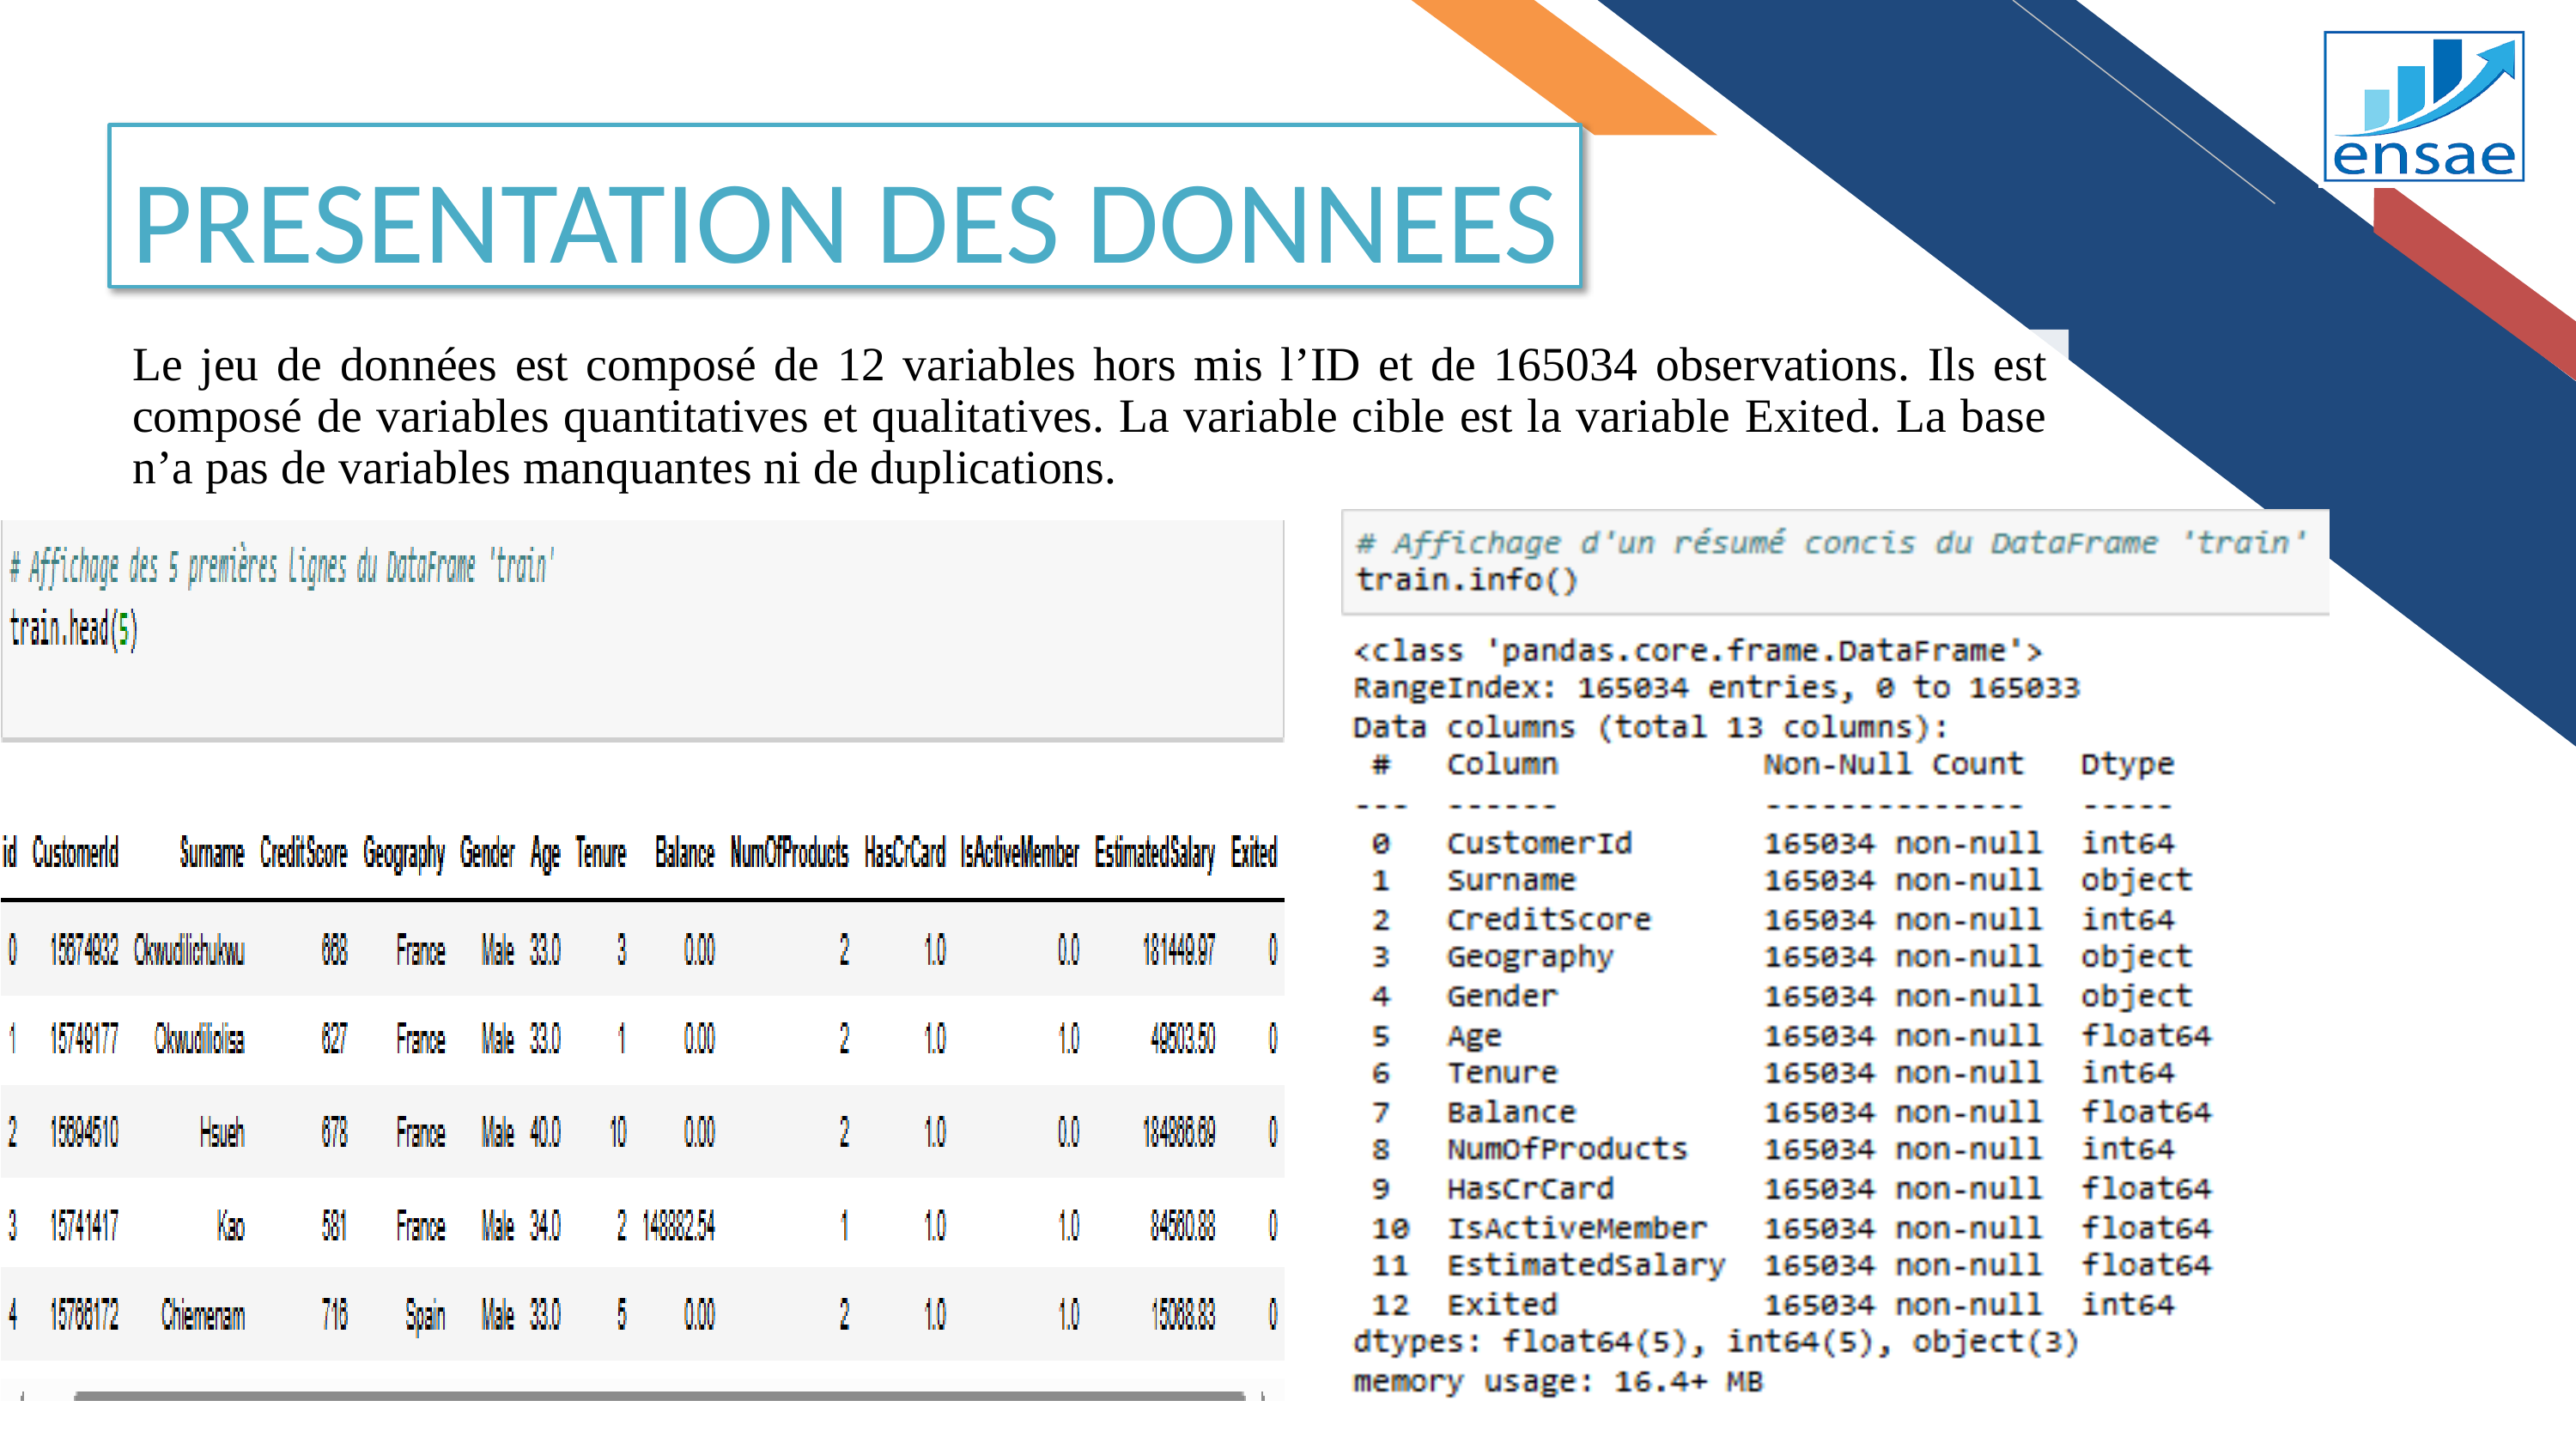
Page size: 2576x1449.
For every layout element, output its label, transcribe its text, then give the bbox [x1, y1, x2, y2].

picture [2318, 26, 2534, 188]
picture [1341, 509, 2330, 1401]
list Le jeu de données est composé de 12 variables hors mis l’ID et de 165034 observations. Ils est composé de variables quantitatives et qualitatives. La variable cible est la variable Exited. La base n’a pas de variables manquantes ni de duplications. [71, 329, 2069, 495]
title PRESENTATION DES DONNEES [108, 123, 1583, 288]
picture [0, 519, 1289, 1401]
